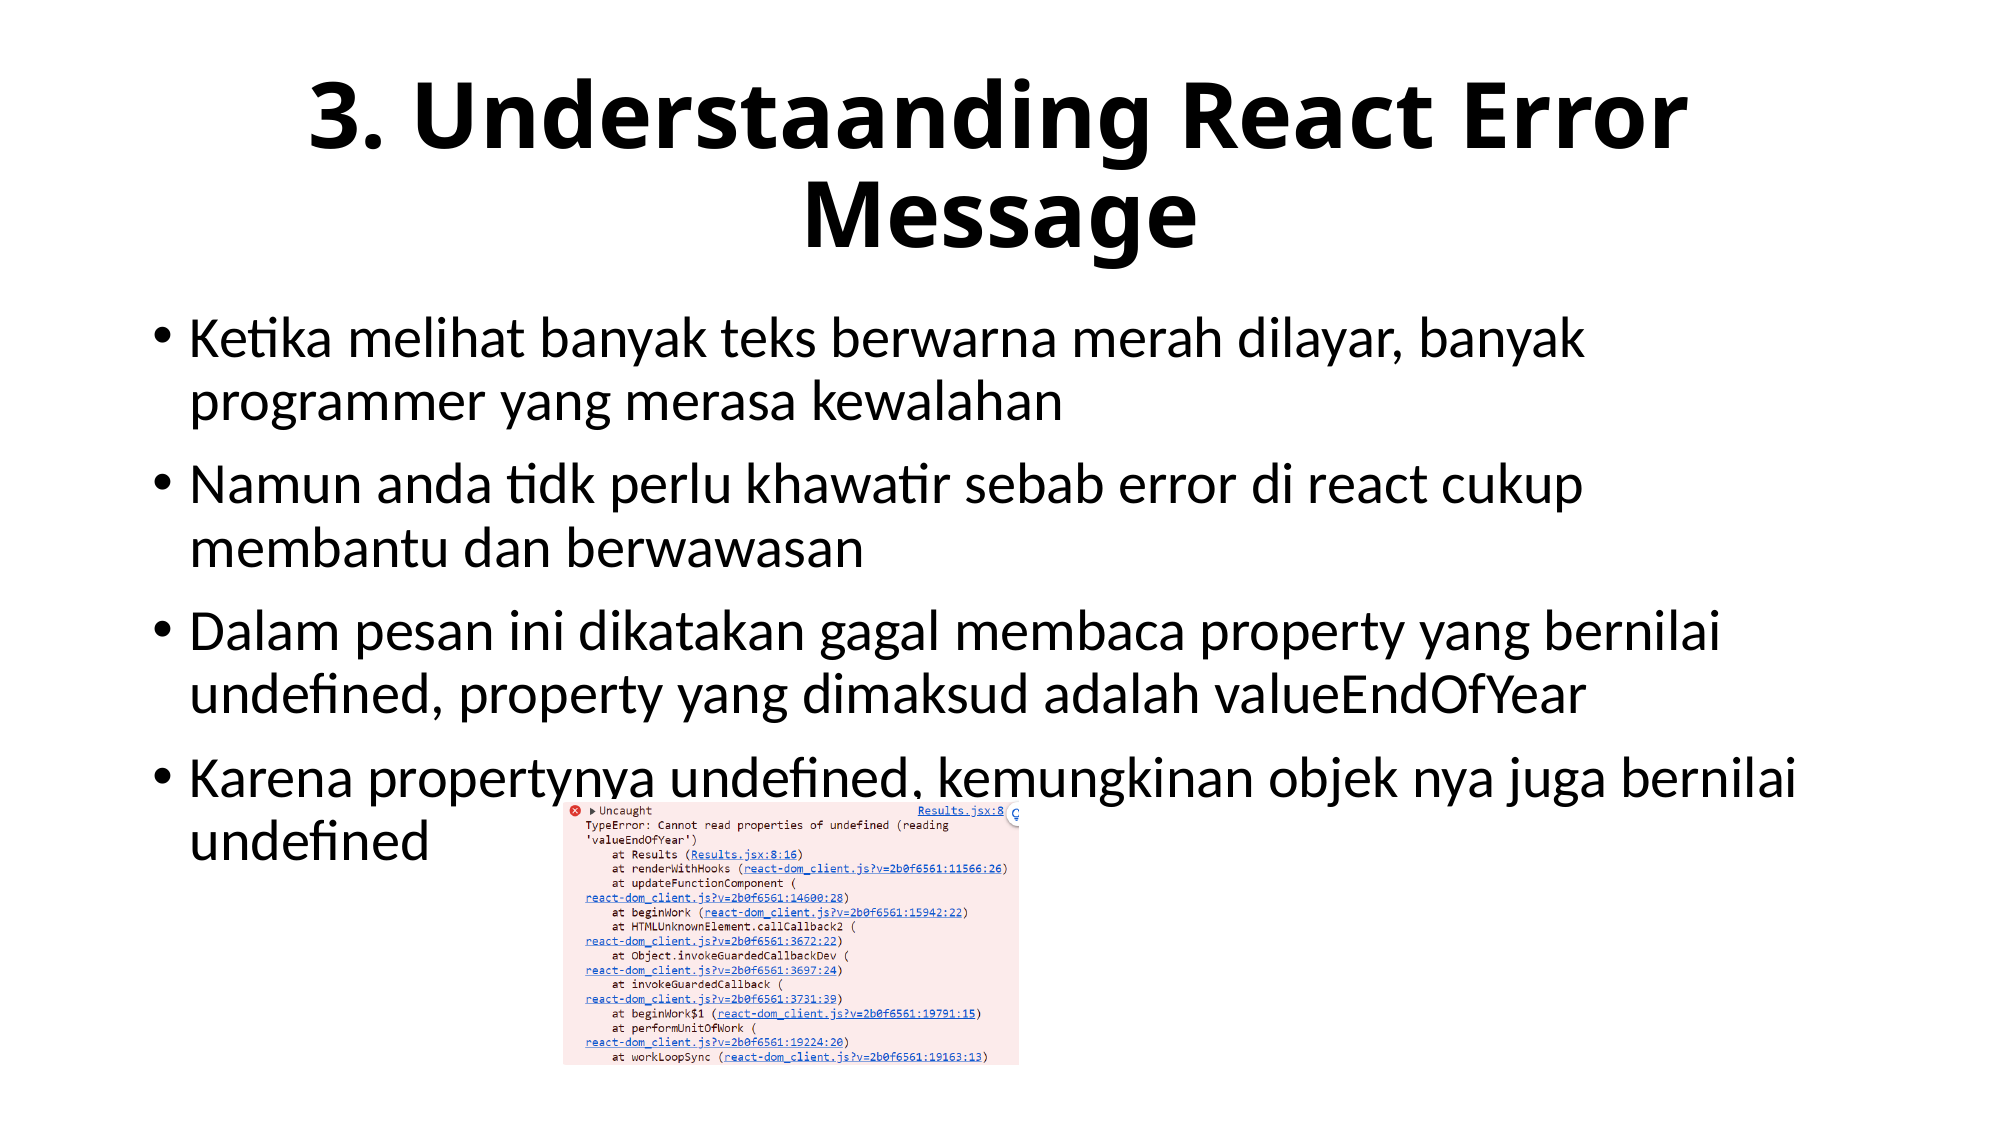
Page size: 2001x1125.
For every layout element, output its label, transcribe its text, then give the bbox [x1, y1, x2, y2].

picture [563, 799, 1019, 1066]
title 3. Understaanding React Error Message [137, 59, 1863, 278]
list Ketika melihat banyak teks berwarna merah dilayar, banyak programmer yang merasa kewalahan Namun anda tidk perlu khawatir sebab error di react cukup membantu dan berwawasan Dalam pesan ini dikatakan gagal membaca property yang bernilai undefined, property yang dimaksud adalah valueEndOfYear Karena propertynya undefined, kemungkinan objek nya juga bernilai undefined [137, 299, 1863, 1014]
